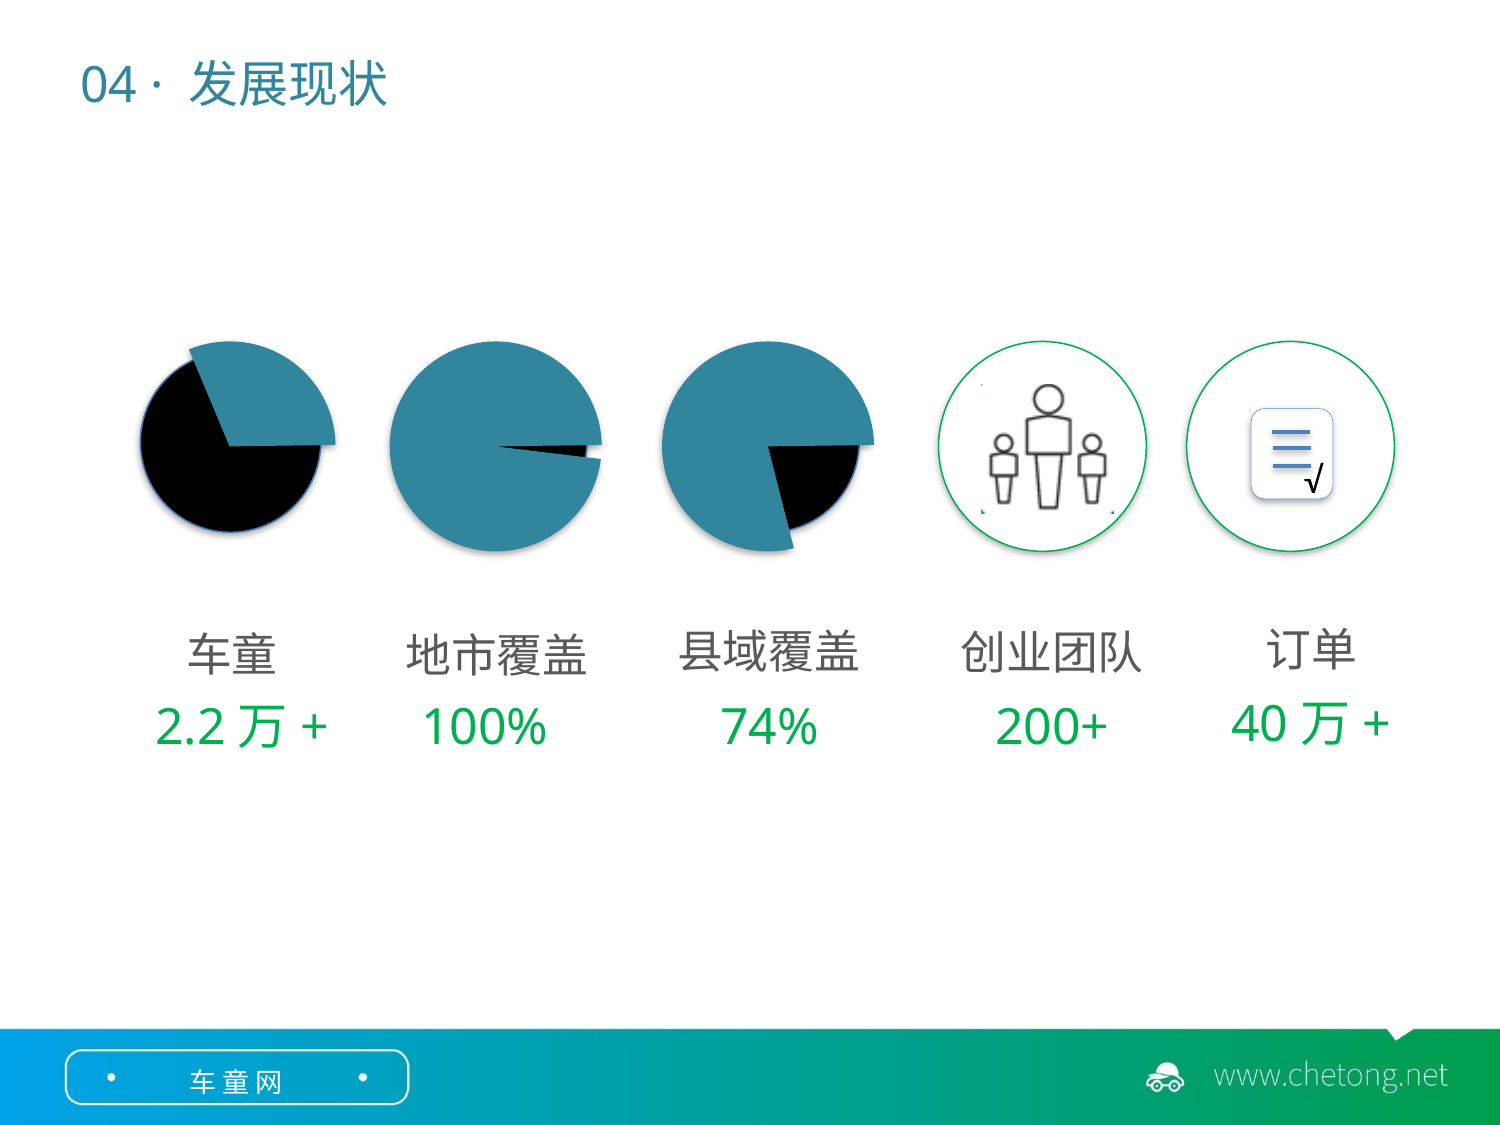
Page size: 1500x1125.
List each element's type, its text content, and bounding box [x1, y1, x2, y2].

text_box √ [1288, 448, 1338, 509]
text_box [188, 340, 337, 448]
text_box [937, 340, 1148, 553]
text_box 200+ [980, 687, 1125, 763]
text_box 车 童 网 [64, 1057, 408, 1106]
text_box [661, 340, 875, 553]
text_box 100% [406, 687, 587, 763]
title 04 · 发展现状 [64, 19, 1415, 147]
text_box 74% [705, 687, 834, 763]
text_box 订单 [1250, 613, 1372, 683]
text_box 车童 [171, 618, 293, 687]
text_box 县域覆盖 [662, 615, 875, 686]
text_box 40万+ [1216, 683, 1406, 759]
text_box [139, 362, 321, 534]
text_box [1185, 340, 1396, 553]
text_box [388, 340, 603, 553]
text_box 地市覆盖 [390, 619, 604, 690]
text_box [776, 454, 860, 530]
text_box 2.2万+ [140, 687, 344, 763]
picture [0, 0, 1500, 1125]
text_box 创业团队 [945, 616, 1159, 687]
text_box [1250, 407, 1334, 500]
